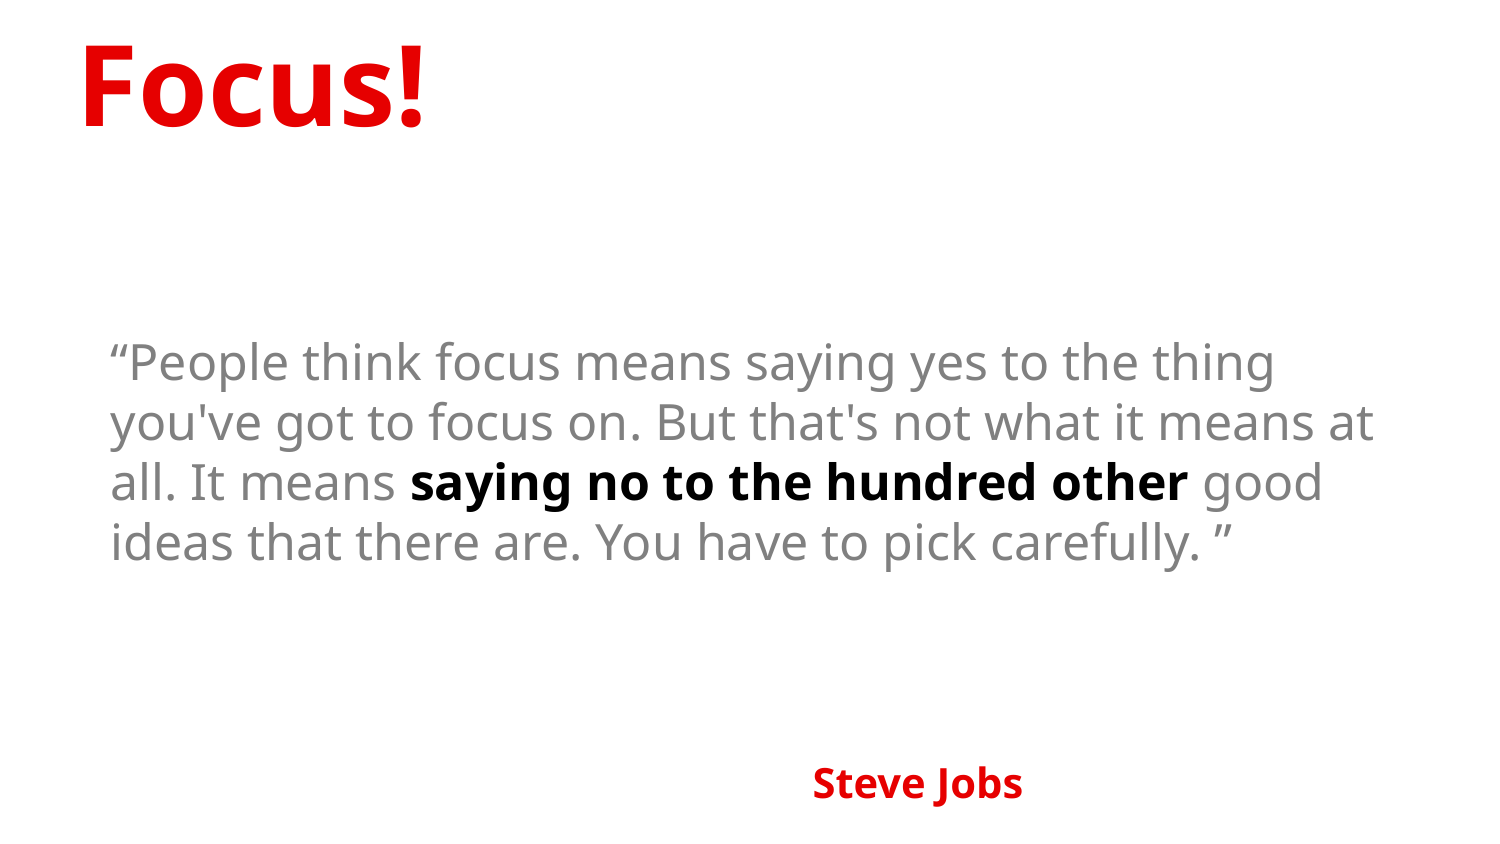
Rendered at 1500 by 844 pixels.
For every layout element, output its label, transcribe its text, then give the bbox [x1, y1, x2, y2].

text_box Steve Jobs [812, 757, 1464, 830]
text_box “People think focus means saying yes to the thing you've got to focus on. But that's not what it means at all. It means saying no to the hundred other good ideas that there are. You have to pick carefully. ” [95, 323, 1441, 579]
title Focus! [76, 13, 925, 116]
